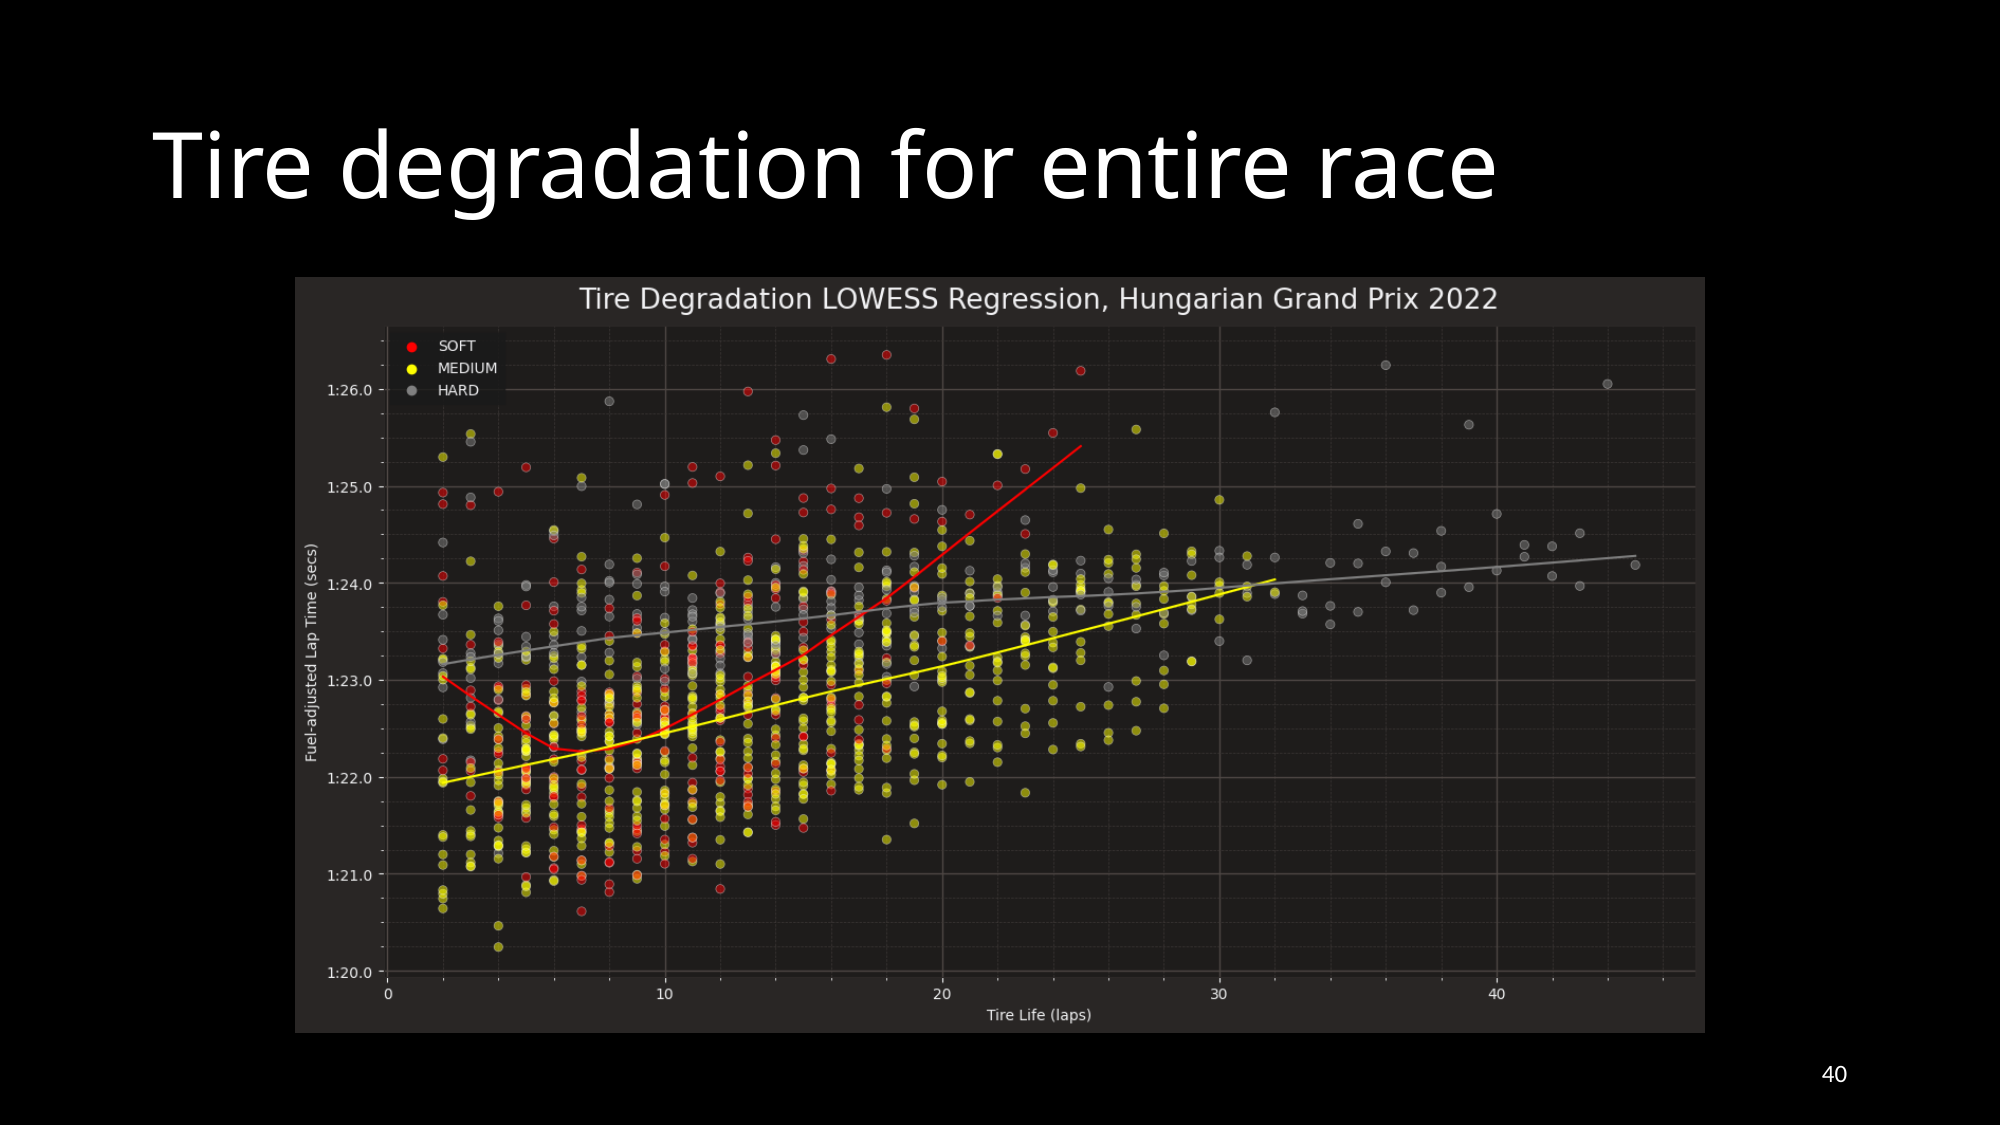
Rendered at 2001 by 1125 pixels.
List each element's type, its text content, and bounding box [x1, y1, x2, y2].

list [295, 277, 1705, 1033]
title Tire degradation for entire race [137, 59, 1863, 278]
slide_number 40 [1412, 1042, 1863, 1103]
